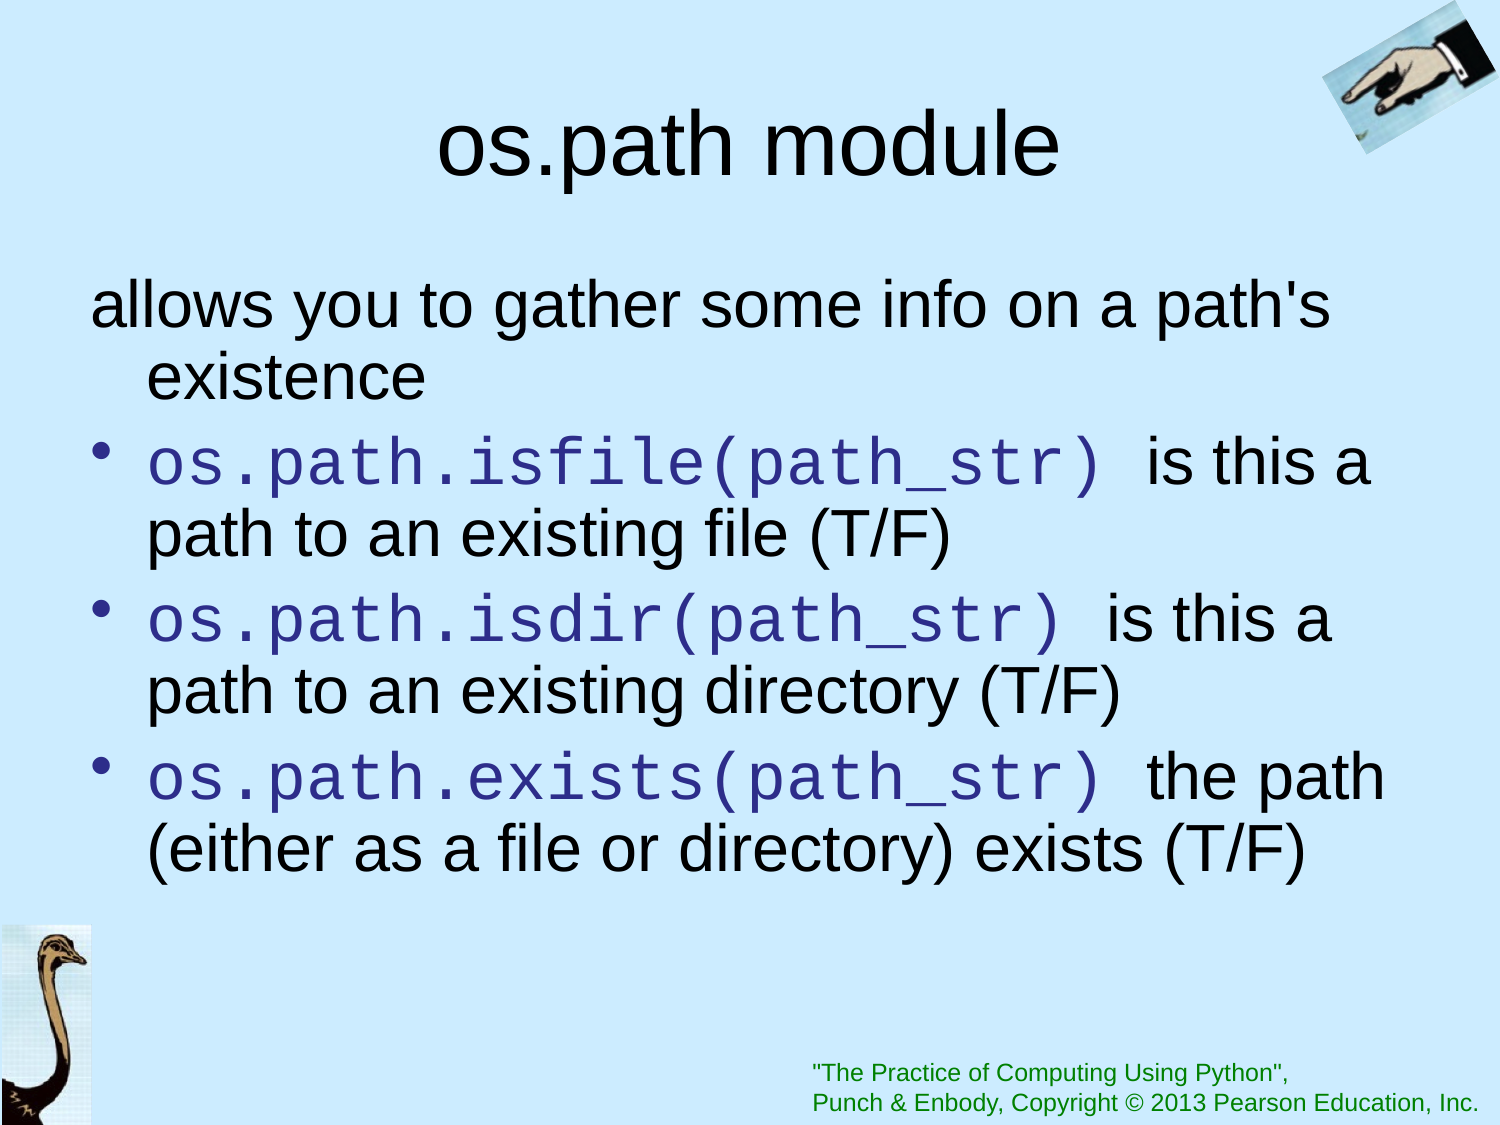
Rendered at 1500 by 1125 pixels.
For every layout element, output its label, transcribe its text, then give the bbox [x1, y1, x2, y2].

title os.path module [75, 45, 1425, 233]
picture [1378, 0, 1499, 120]
list allows you to gather some info on a path's existence os.path.isfile(path_str) is this a path to an existing file (T/F) os.path.isdir(path_str) is this a path to an existing directory (T/F) os.path.exists(path_str) the path (either as a file or directory) exists (T/F) [75, 262, 1425, 963]
picture [2, 924, 92, 1125]
